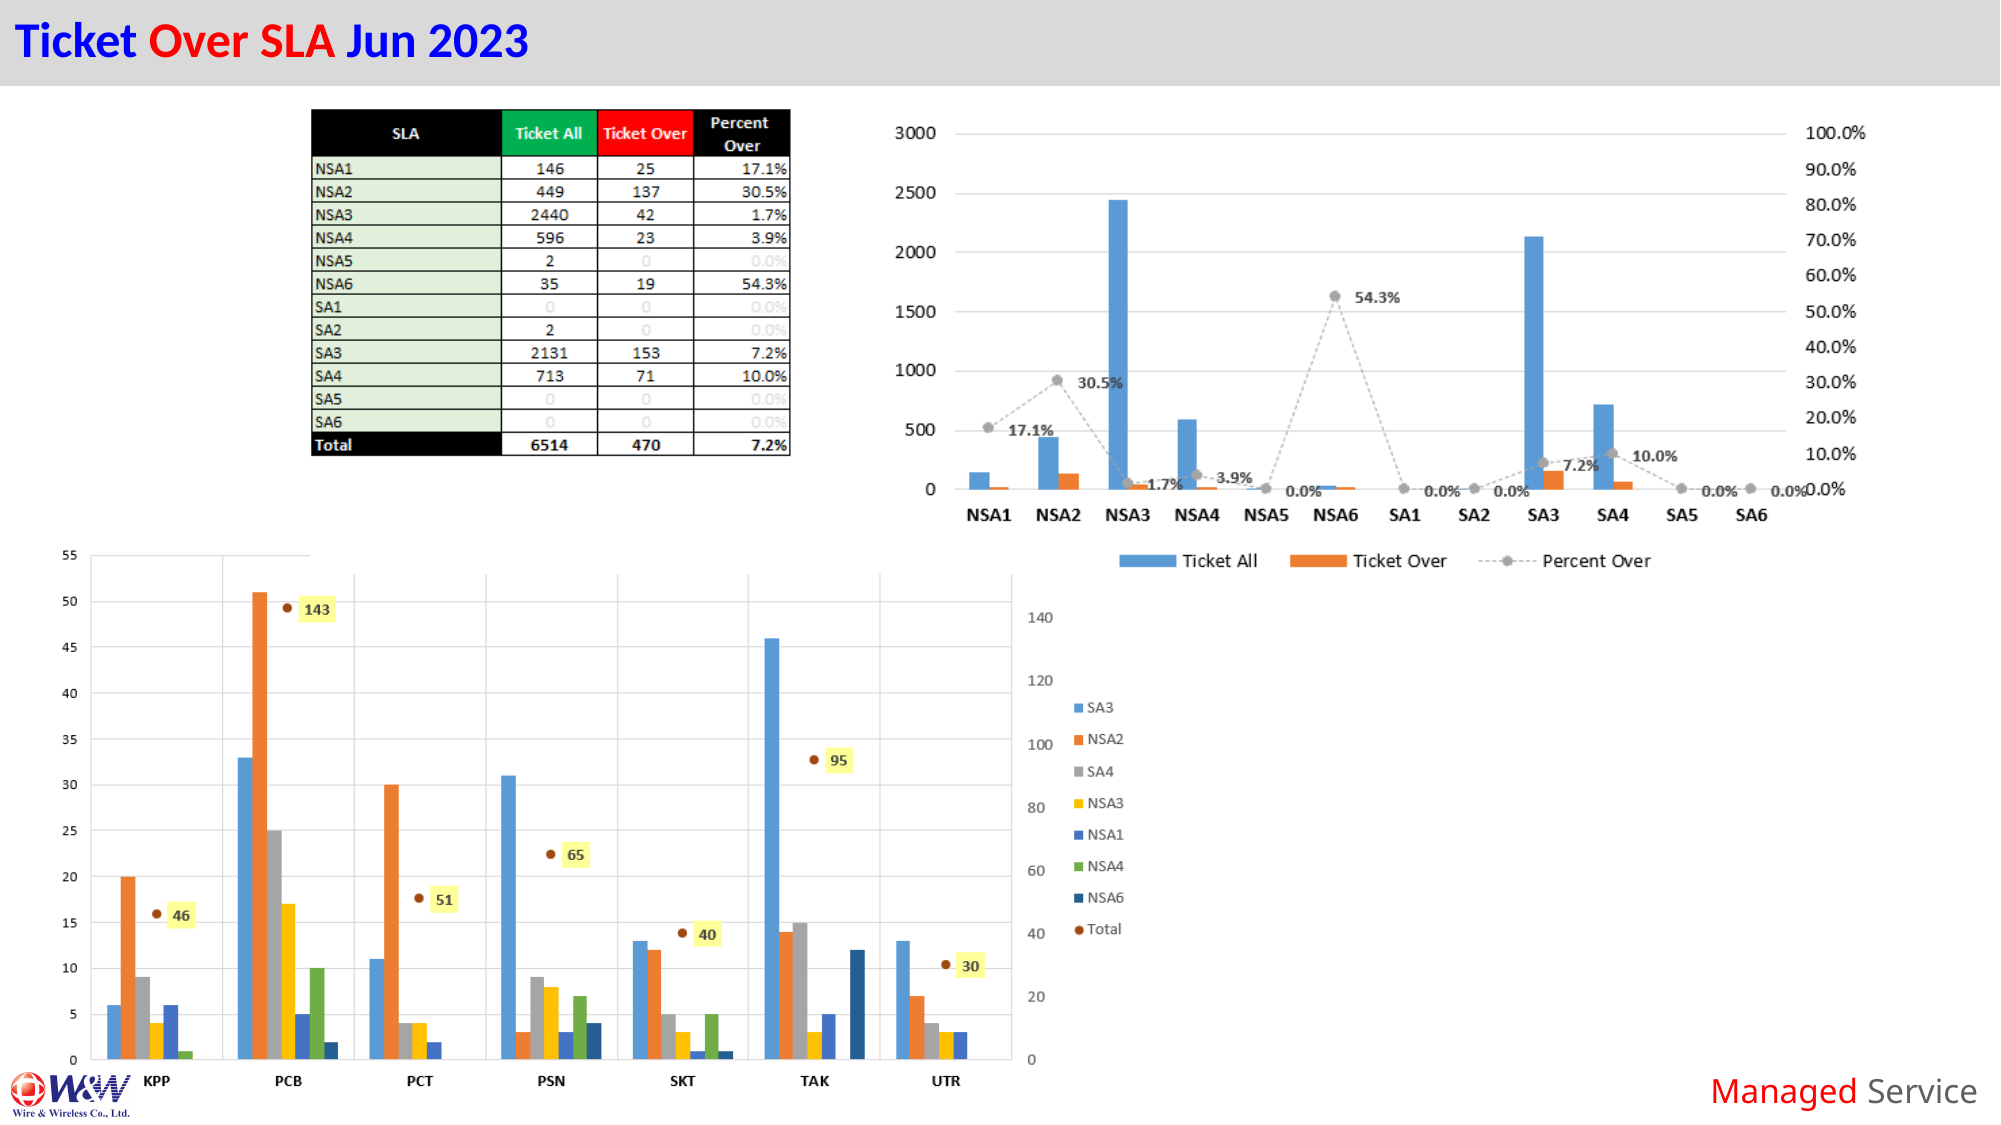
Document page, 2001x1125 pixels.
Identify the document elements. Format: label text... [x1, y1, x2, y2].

picture [11, 108, 1901, 1118]
text_box Managed Service [1695, 1063, 2000, 1118]
text_box Ticket Over SLA Jun 2023 [14, 21, 1220, 81]
text_box [0, 0, 2000, 87]
